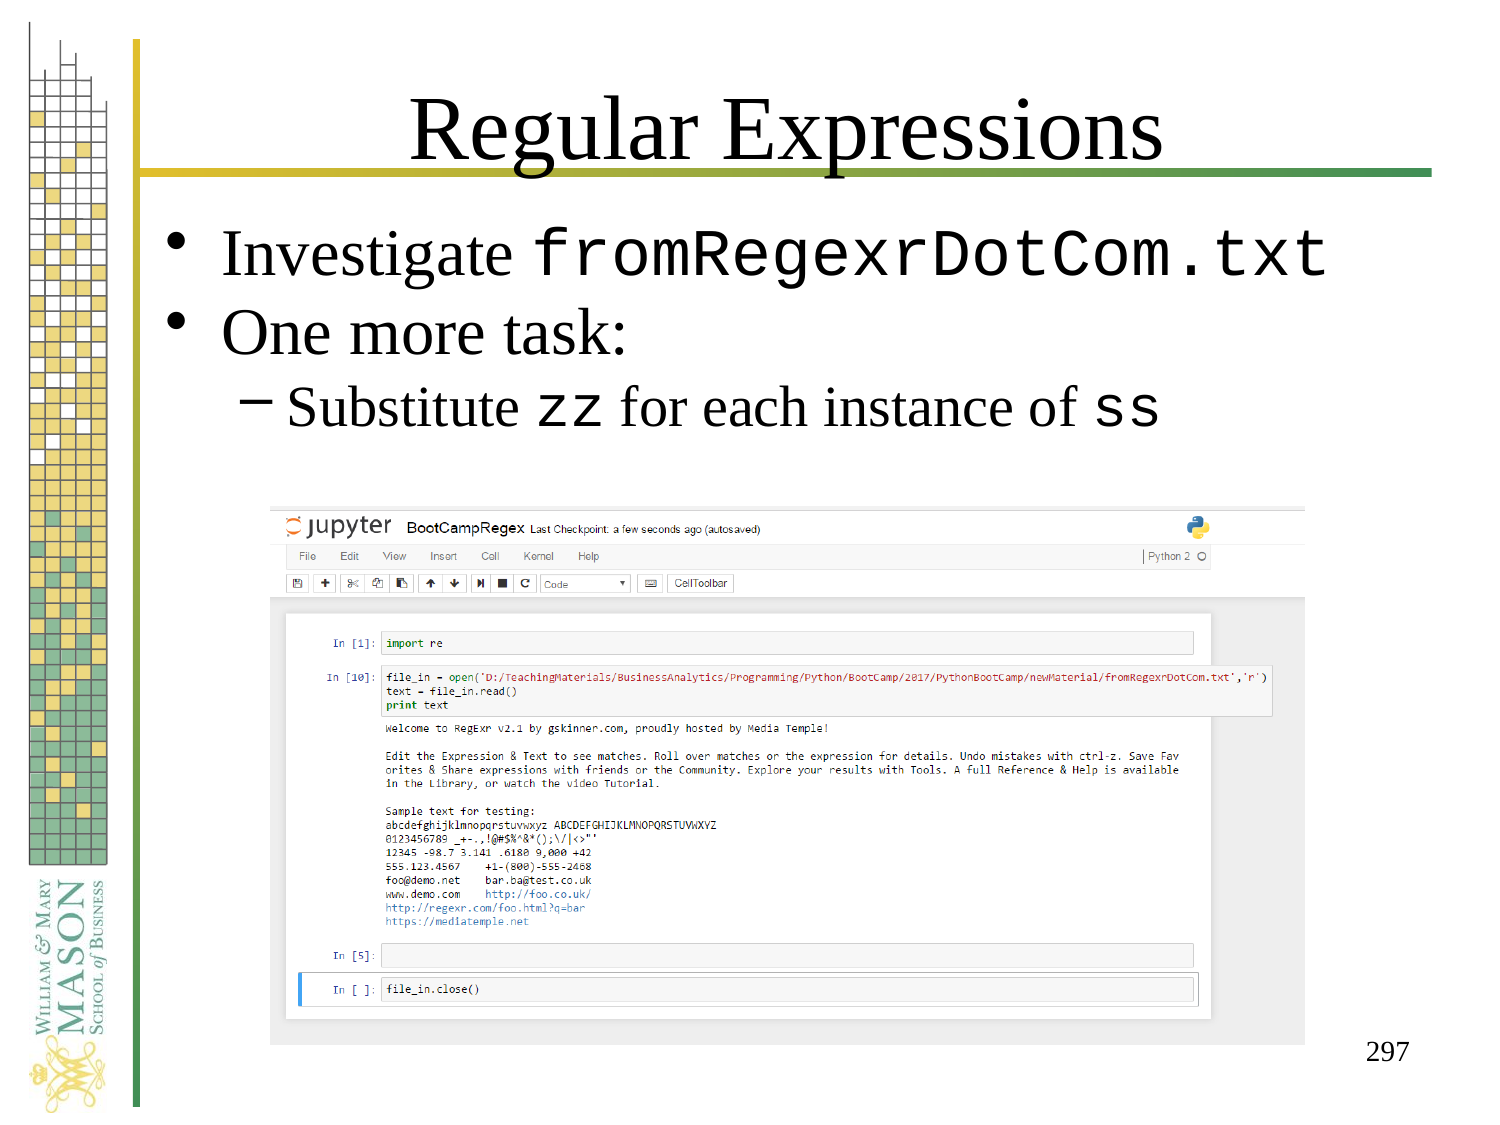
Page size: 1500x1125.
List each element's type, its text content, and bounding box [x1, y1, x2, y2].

title Regular Expressions [150, 45, 1425, 200]
table_cell is [29, 879, 107, 1113]
slide_number 297 [1048, 1024, 1426, 1103]
list Investigate fromRegexrDotCom.txt One more task: Substitute zz for each instance of ss [150, 200, 1425, 995]
picture [270, 506, 1305, 1046]
